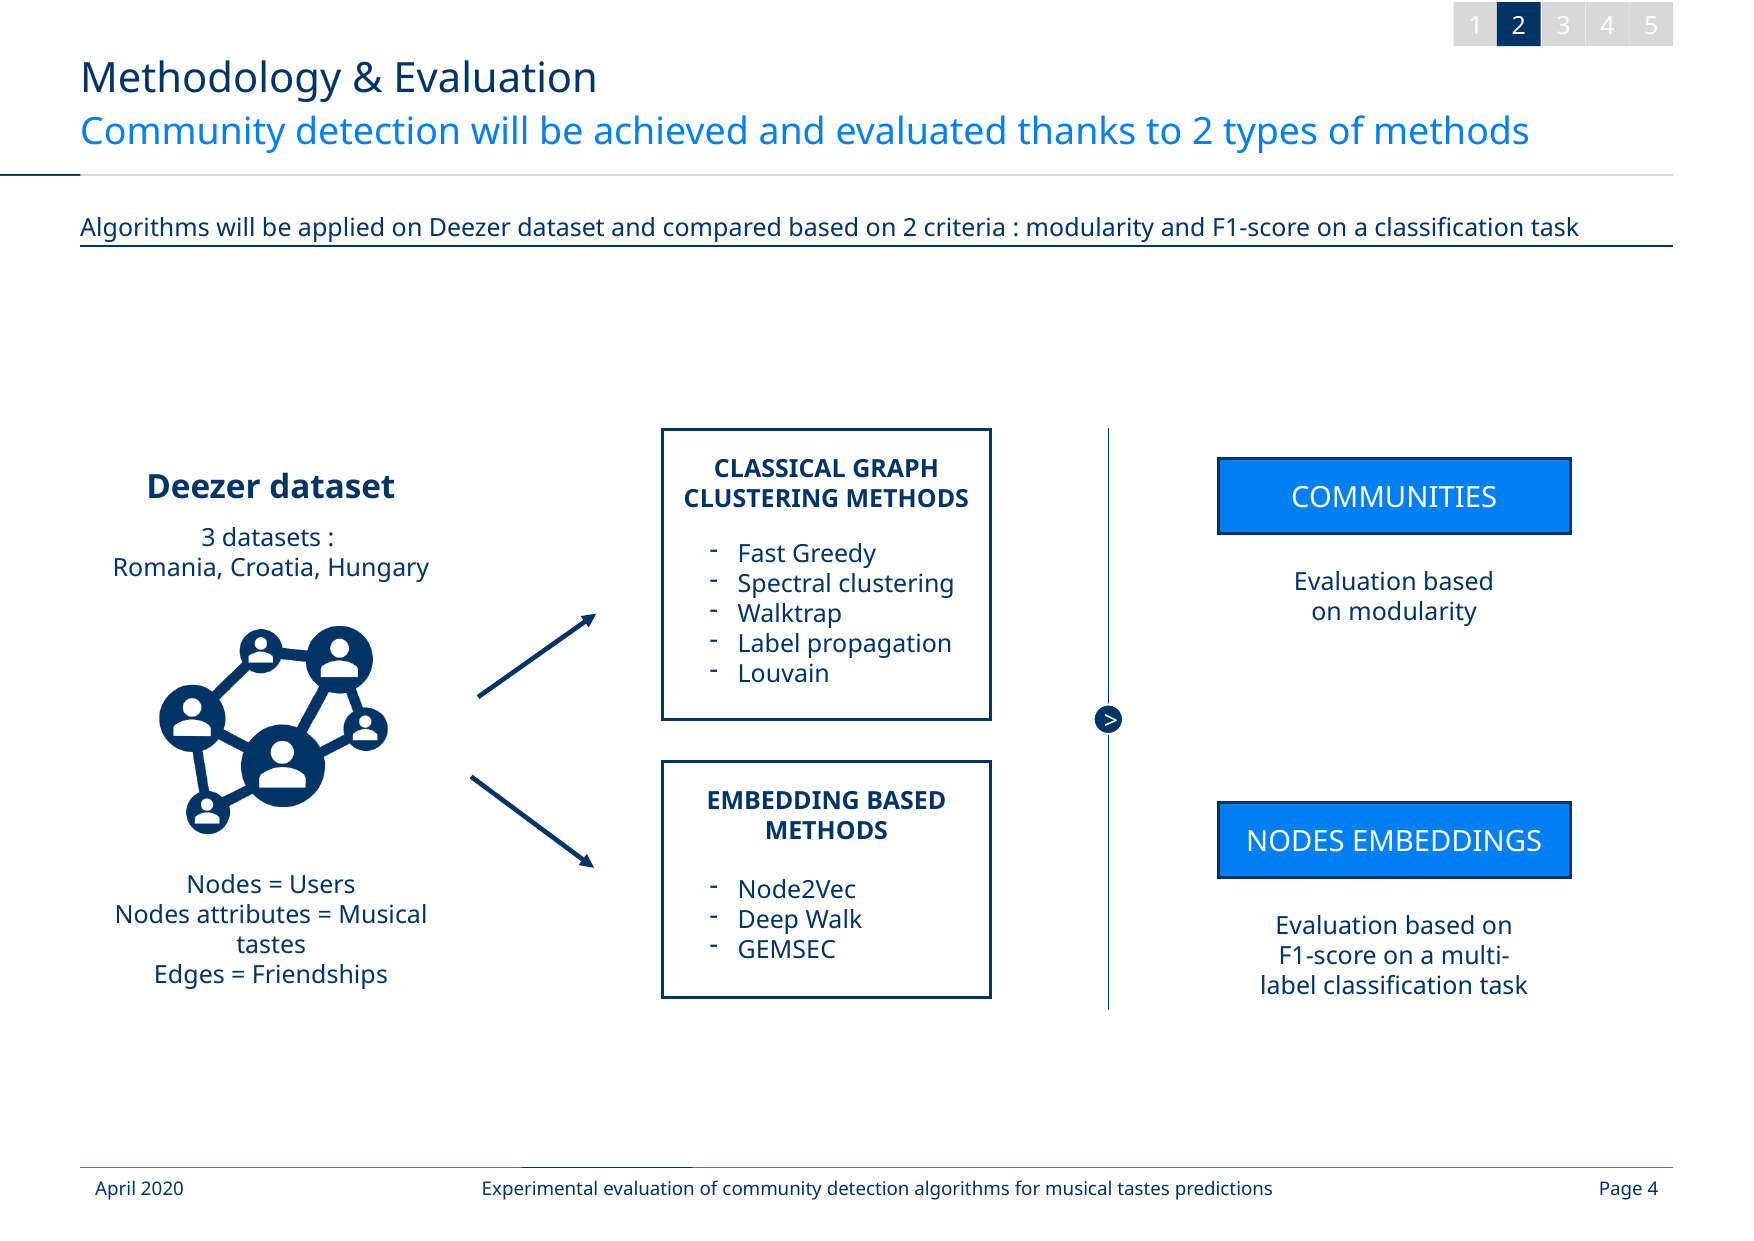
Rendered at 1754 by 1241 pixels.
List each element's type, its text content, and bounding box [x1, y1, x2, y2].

slide_number Page 4 [1418, 1169, 1674, 1210]
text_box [478, 613, 597, 698]
list Algorithms will be applied on Deezer dataset and compared based on 2 criteria : modularity and F1-score on a classification task [80, 206, 1674, 246]
text_box NODES EMBEDDINGS [1217, 801, 1571, 879]
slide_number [80, 1168, 336, 1208]
text_box Evaluation based on F1-score on a multi-label classification task [1240, 902, 1548, 1007]
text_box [662, 429, 991, 720]
text_box COMMUNITIES [1217, 457, 1571, 535]
title Methodology & Evaluation [80, 55, 1674, 97]
text_box 3 datasets : Romania, Croatia, Hungary [64, 513, 479, 589]
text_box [1093, 428, 1124, 1011]
text_box Nodes = Users Nodes attributes = Musical tastes Edges = Friendships [64, 861, 479, 997]
text_box Deezer dataset [64, 458, 479, 513]
list Community detection will be achieved and evaluated thanks to 2 types of methods [80, 108, 1674, 151]
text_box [1453, 2, 1674, 47]
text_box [662, 761, 991, 998]
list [142, 602, 400, 860]
text_box Evaluation based on modularity [1263, 558, 1525, 633]
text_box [471, 776, 594, 868]
